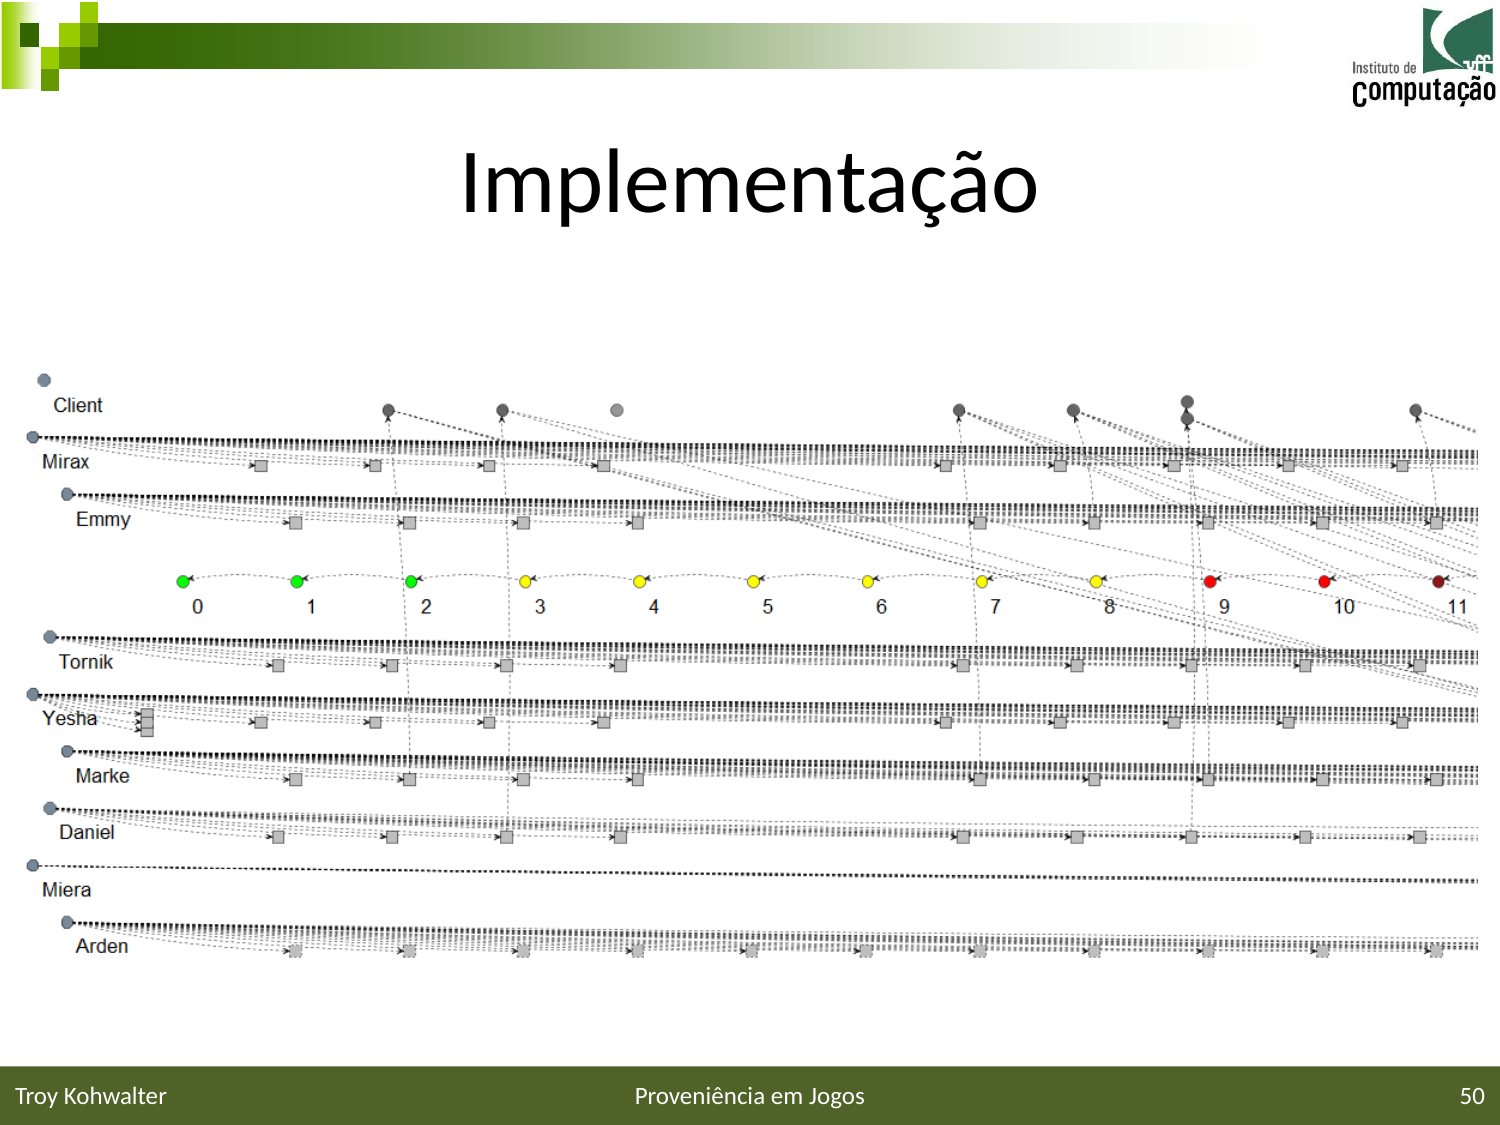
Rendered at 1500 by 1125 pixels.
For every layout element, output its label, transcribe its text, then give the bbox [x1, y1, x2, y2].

title Implementação [75, 82, 1425, 270]
footer Proveniência em Jogos [512, 1065, 988, 1125]
picture [21, 368, 1478, 965]
slide_number Troy Kohwalter [0, 1065, 350, 1125]
slide_number 50 [1149, 1065, 1500, 1125]
